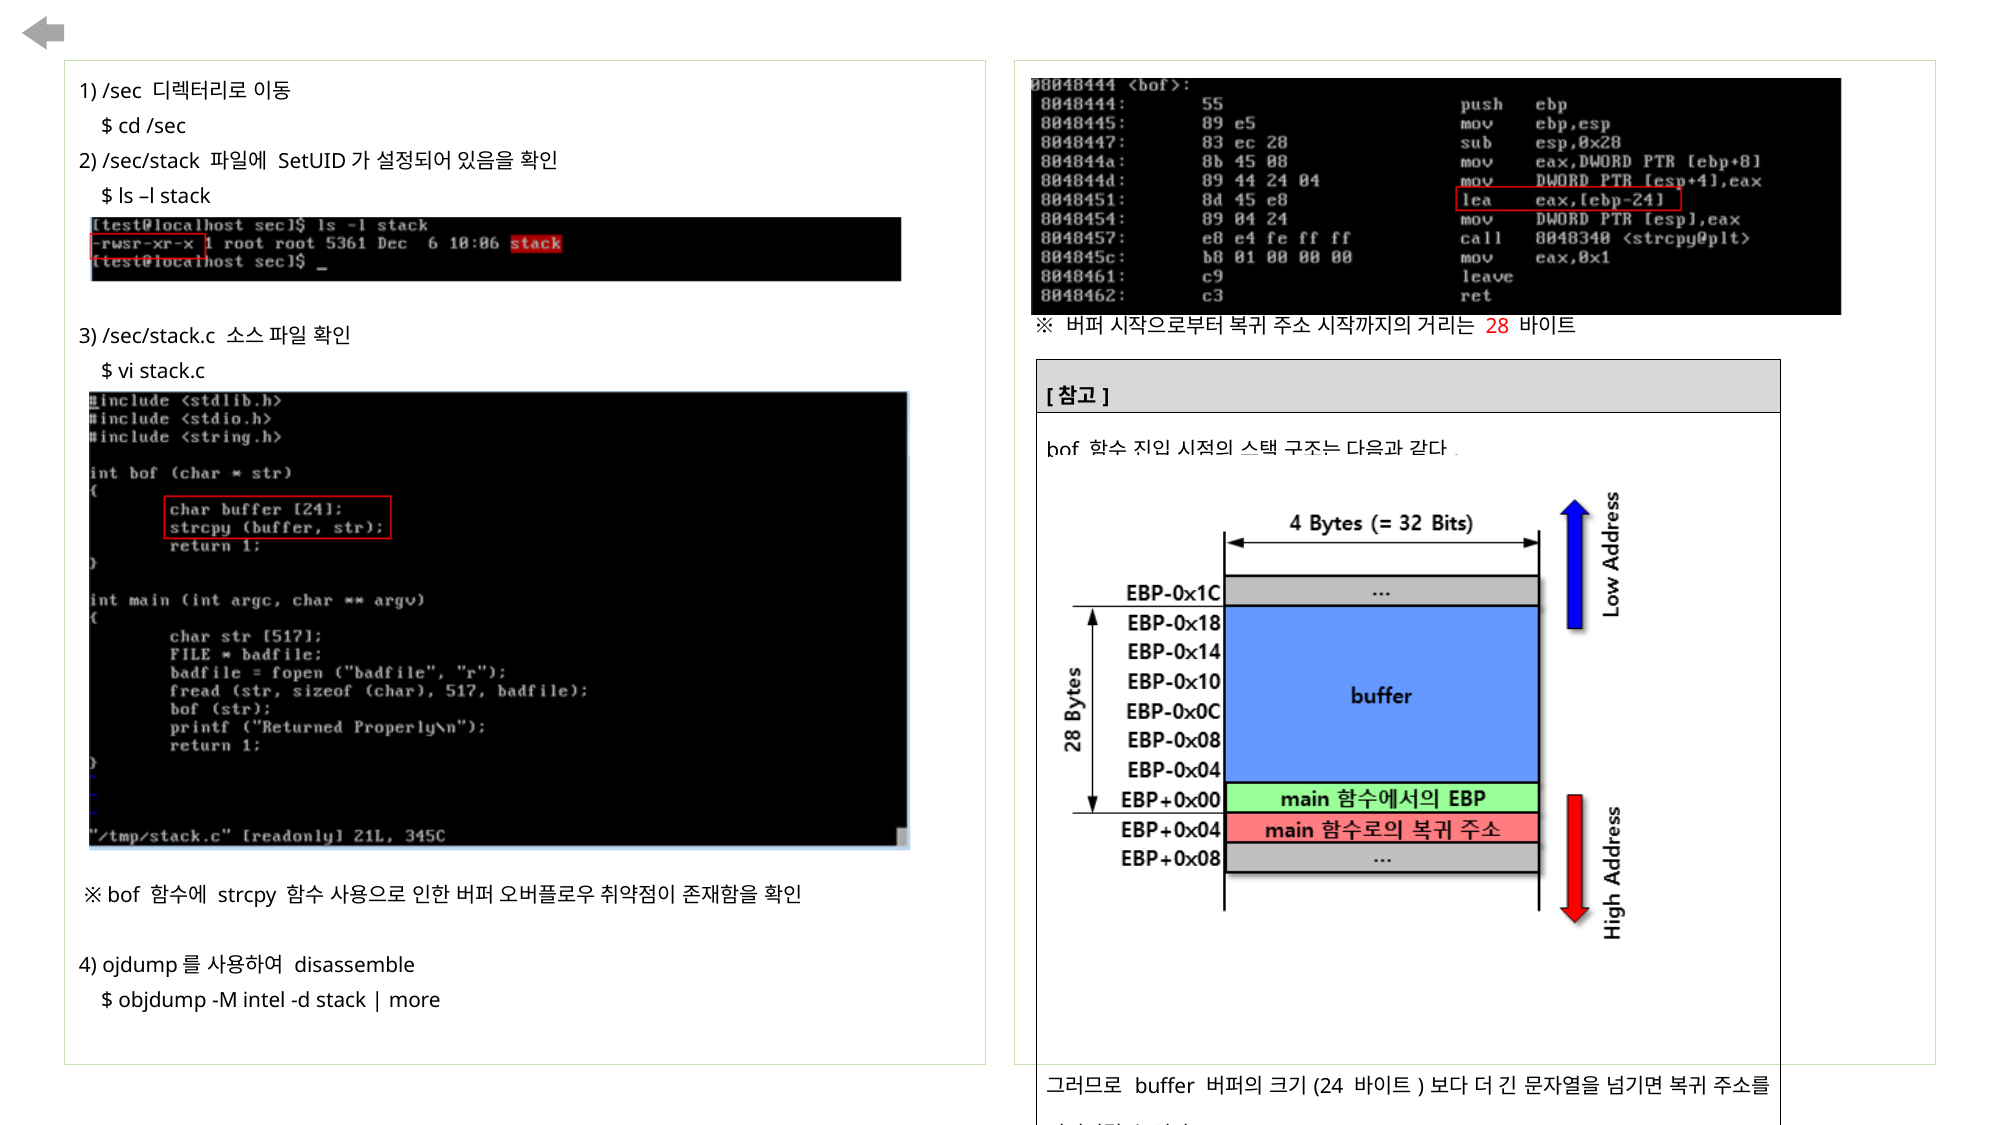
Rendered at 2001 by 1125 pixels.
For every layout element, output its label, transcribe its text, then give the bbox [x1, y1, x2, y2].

text_box ※ 버퍼 시작으로부터 복귀 주소 시작까지의 거리는 28 바이트 [1014, 60, 1936, 1065]
picture [1053, 455, 1638, 970]
table_cell bof 함수 진입 시점의 스택 구조는 다음과 같다. 그러므로 buffer 버퍼의 크기(24 바이트)보다 더 긴 문자열을 넘기면 복귀 주소를 변경시킬 수 있다. [1037, 413, 1780, 1125]
text_box 1) /sec 디렉터리로 이동 $ cd /sec 2) /sec/stack 파일에 SetUID가 설정되어 있음을 확인 $ ls –l stack 3) /sec/stack.c 소스 파일 확인 $ vi stack.c ※ bof 함수에 strcpy 함수 사용으로 인한 버퍼 오버플로우 취약점이 존재함을 확인 4) ojdump를 사용하여 disassemble $ objdump -M intel -d stack | more [64, 60, 986, 1065]
picture [1031, 77, 1843, 315]
table_header [참고] [1037, 360, 1780, 412]
text_box [20, 13, 66, 52]
picture [89, 217, 903, 283]
picture [89, 391, 912, 852]
